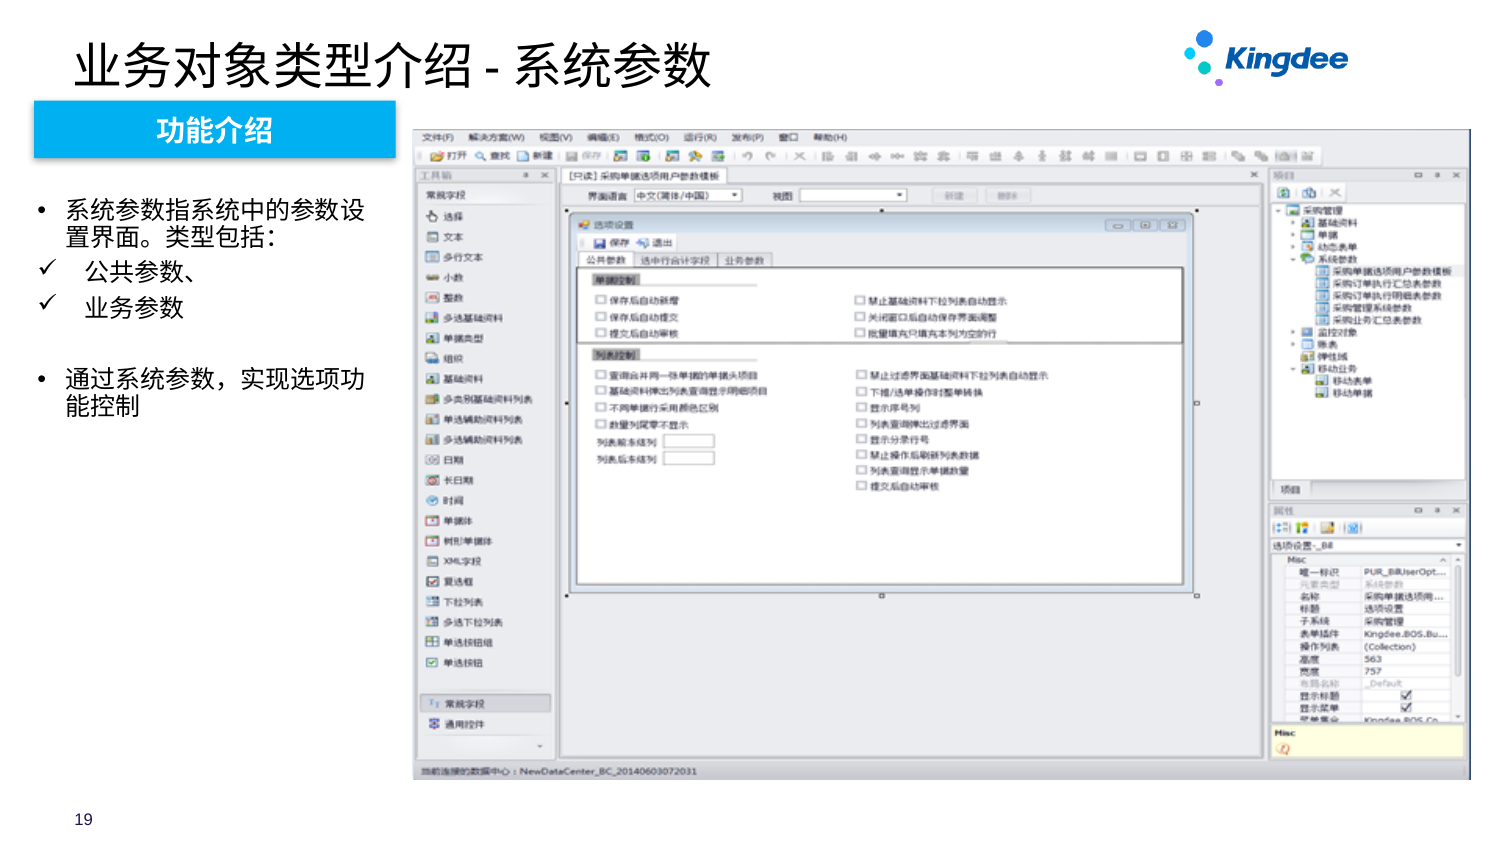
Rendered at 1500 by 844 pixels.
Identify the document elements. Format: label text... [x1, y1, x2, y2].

title 业务对象类型介绍-系统参数 [72, 33, 1452, 121]
picture [412, 129, 1471, 780]
text_box 功能介绍 [33, 100, 396, 159]
text_box 系统参数指系统中的参数设置界面。类型包括： 公共参数、 业务参数 通过系统参数，实现选项功能控制 [22, 190, 396, 503]
